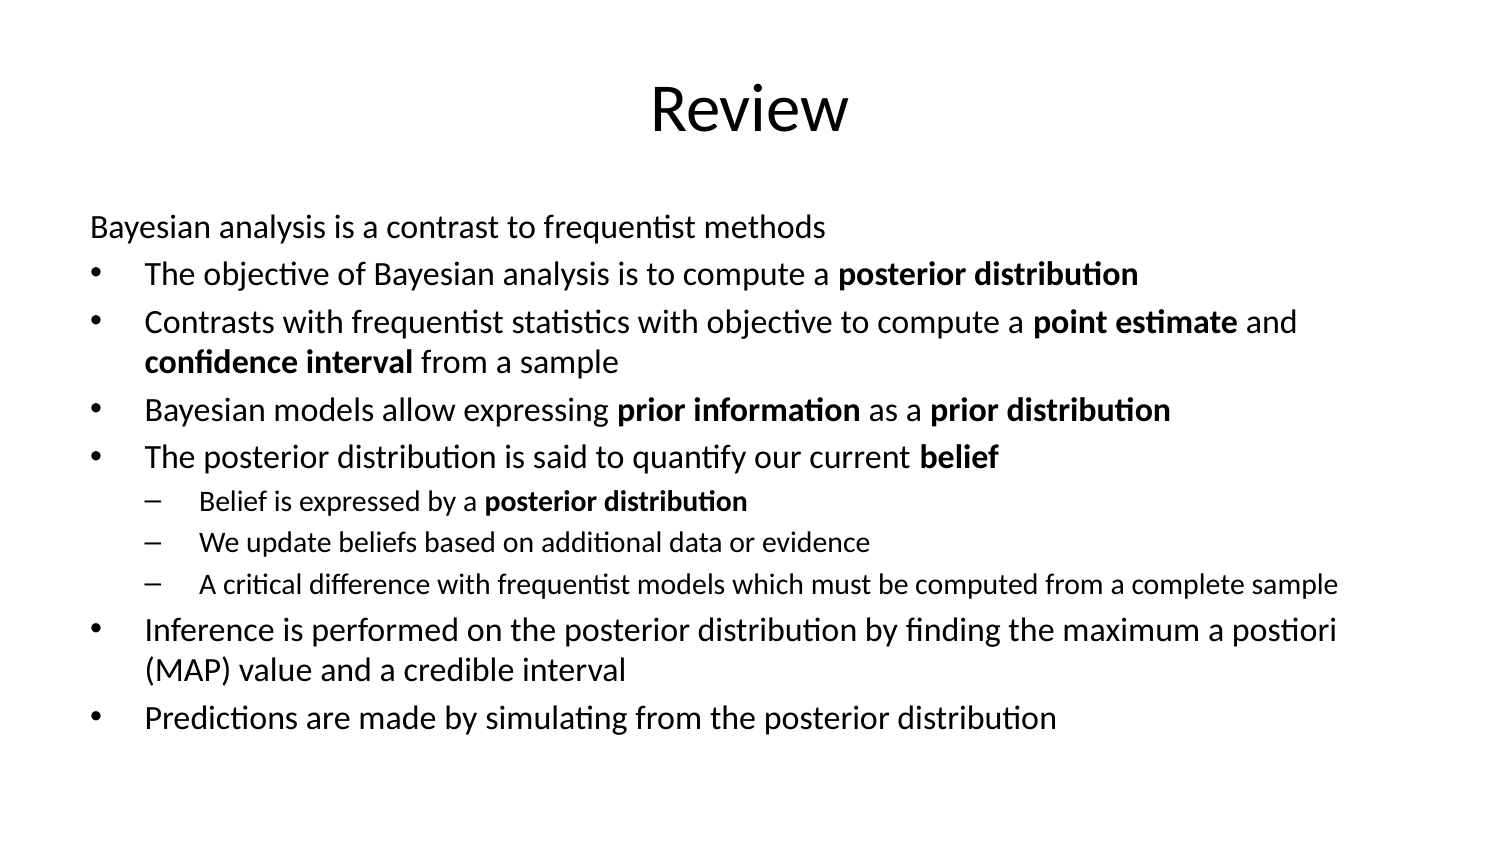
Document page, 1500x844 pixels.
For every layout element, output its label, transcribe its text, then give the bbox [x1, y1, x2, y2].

list Bayesian analysis is a contrast to frequentist methods The objective of Bayesian analysis is to compute a posterior distribution Contrasts with frequentist statistics with objective to compute a point estimate and confidence interval from a sample Bayesian models allow expressing prior information as a prior distribution The posterior distribution is said to quantify our current belief Belief is expressed by a posterior distribution We update beliefs based on additional data or evidence A critical difference with frequentist models which must be computed from a complete sample Inference is performed on the posterior distribution by finding the maximum a postiori (MAP) value and a credible interval Predictions are made by simulating from the posterior distribution [75, 196, 1425, 754]
title Review [75, 33, 1425, 175]
